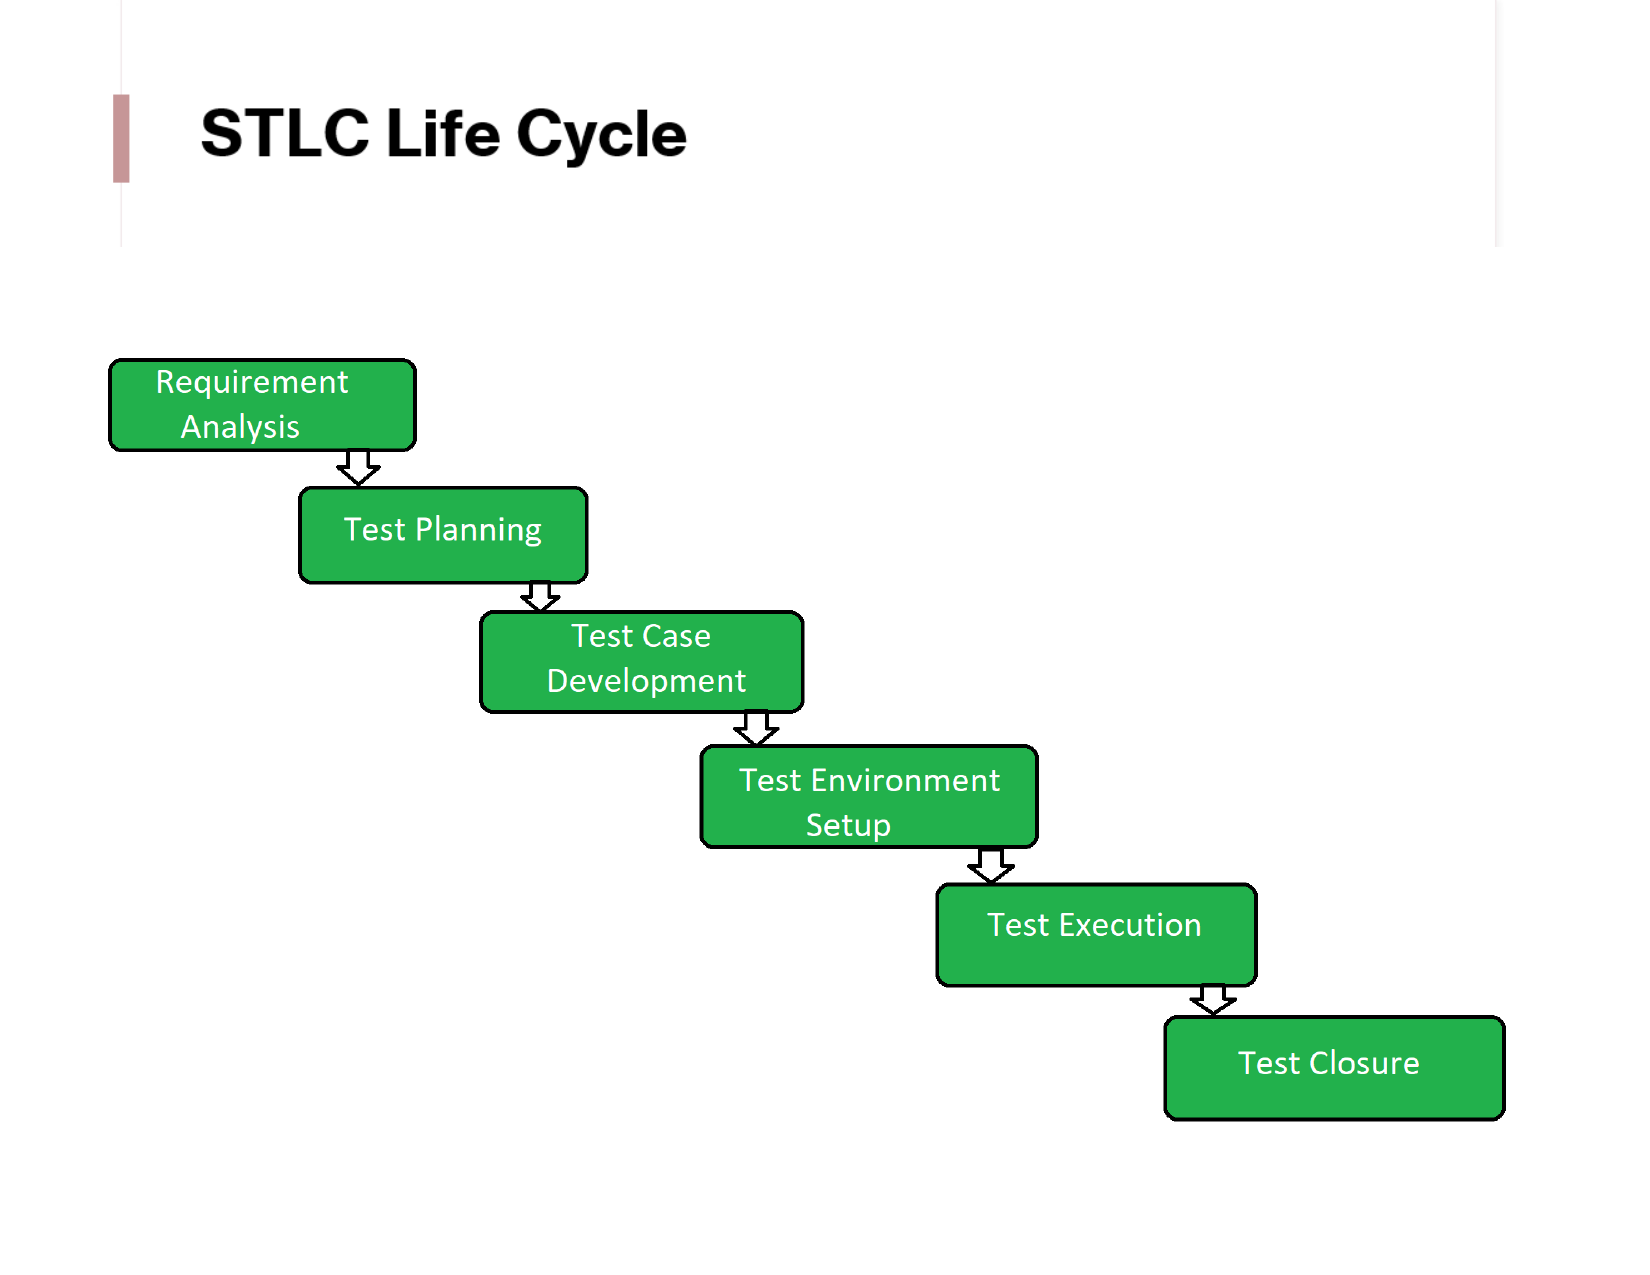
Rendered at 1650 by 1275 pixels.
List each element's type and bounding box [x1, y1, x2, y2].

picture [112, 0, 1510, 247]
picture [87, 337, 1602, 1176]
